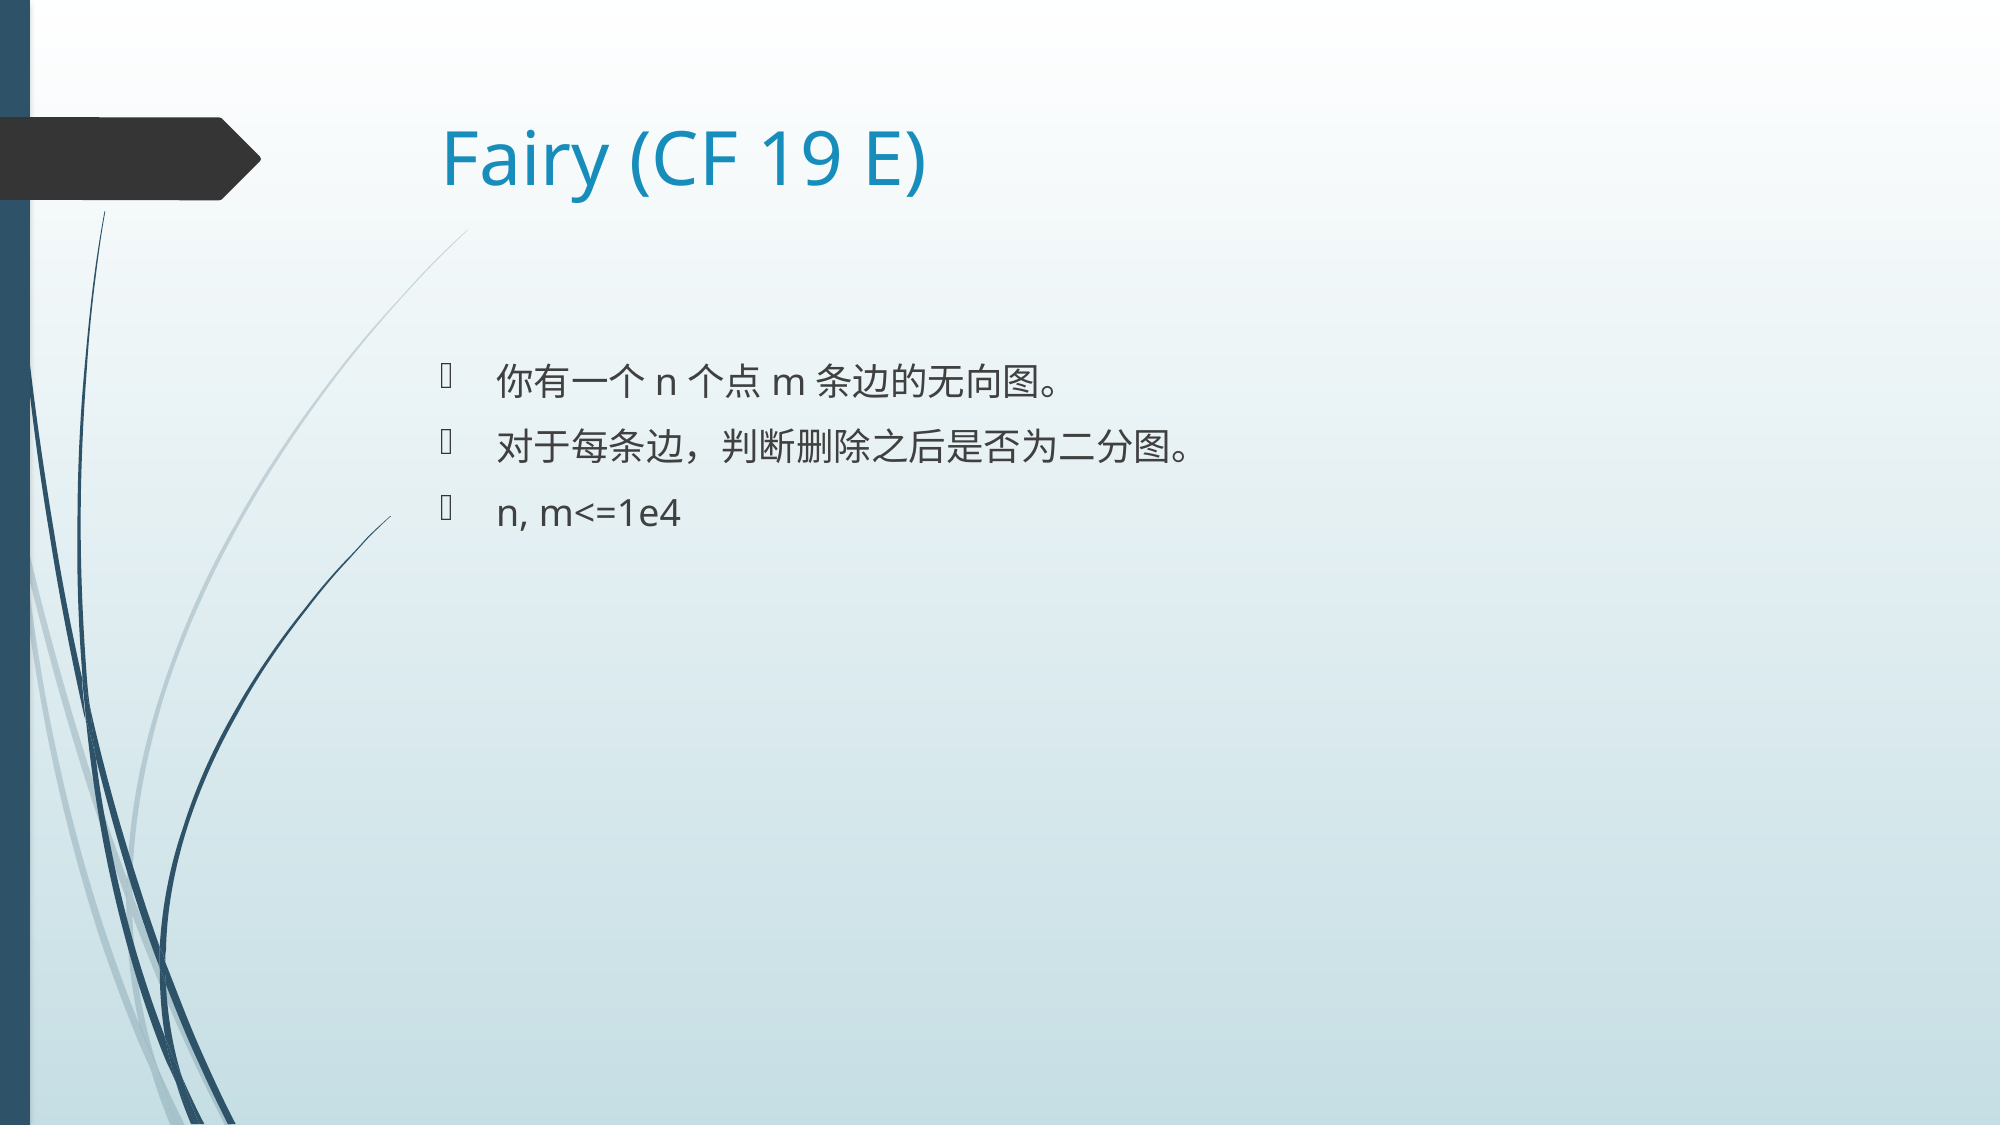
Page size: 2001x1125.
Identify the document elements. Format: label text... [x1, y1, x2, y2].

title Fairy (CF 19 E) [425, 102, 1888, 313]
list 你有一个n个点m条边的无向图。 对于每条边，判断删除之后是否为二分图。 n, m<=1e4 [424, 350, 1888, 970]
